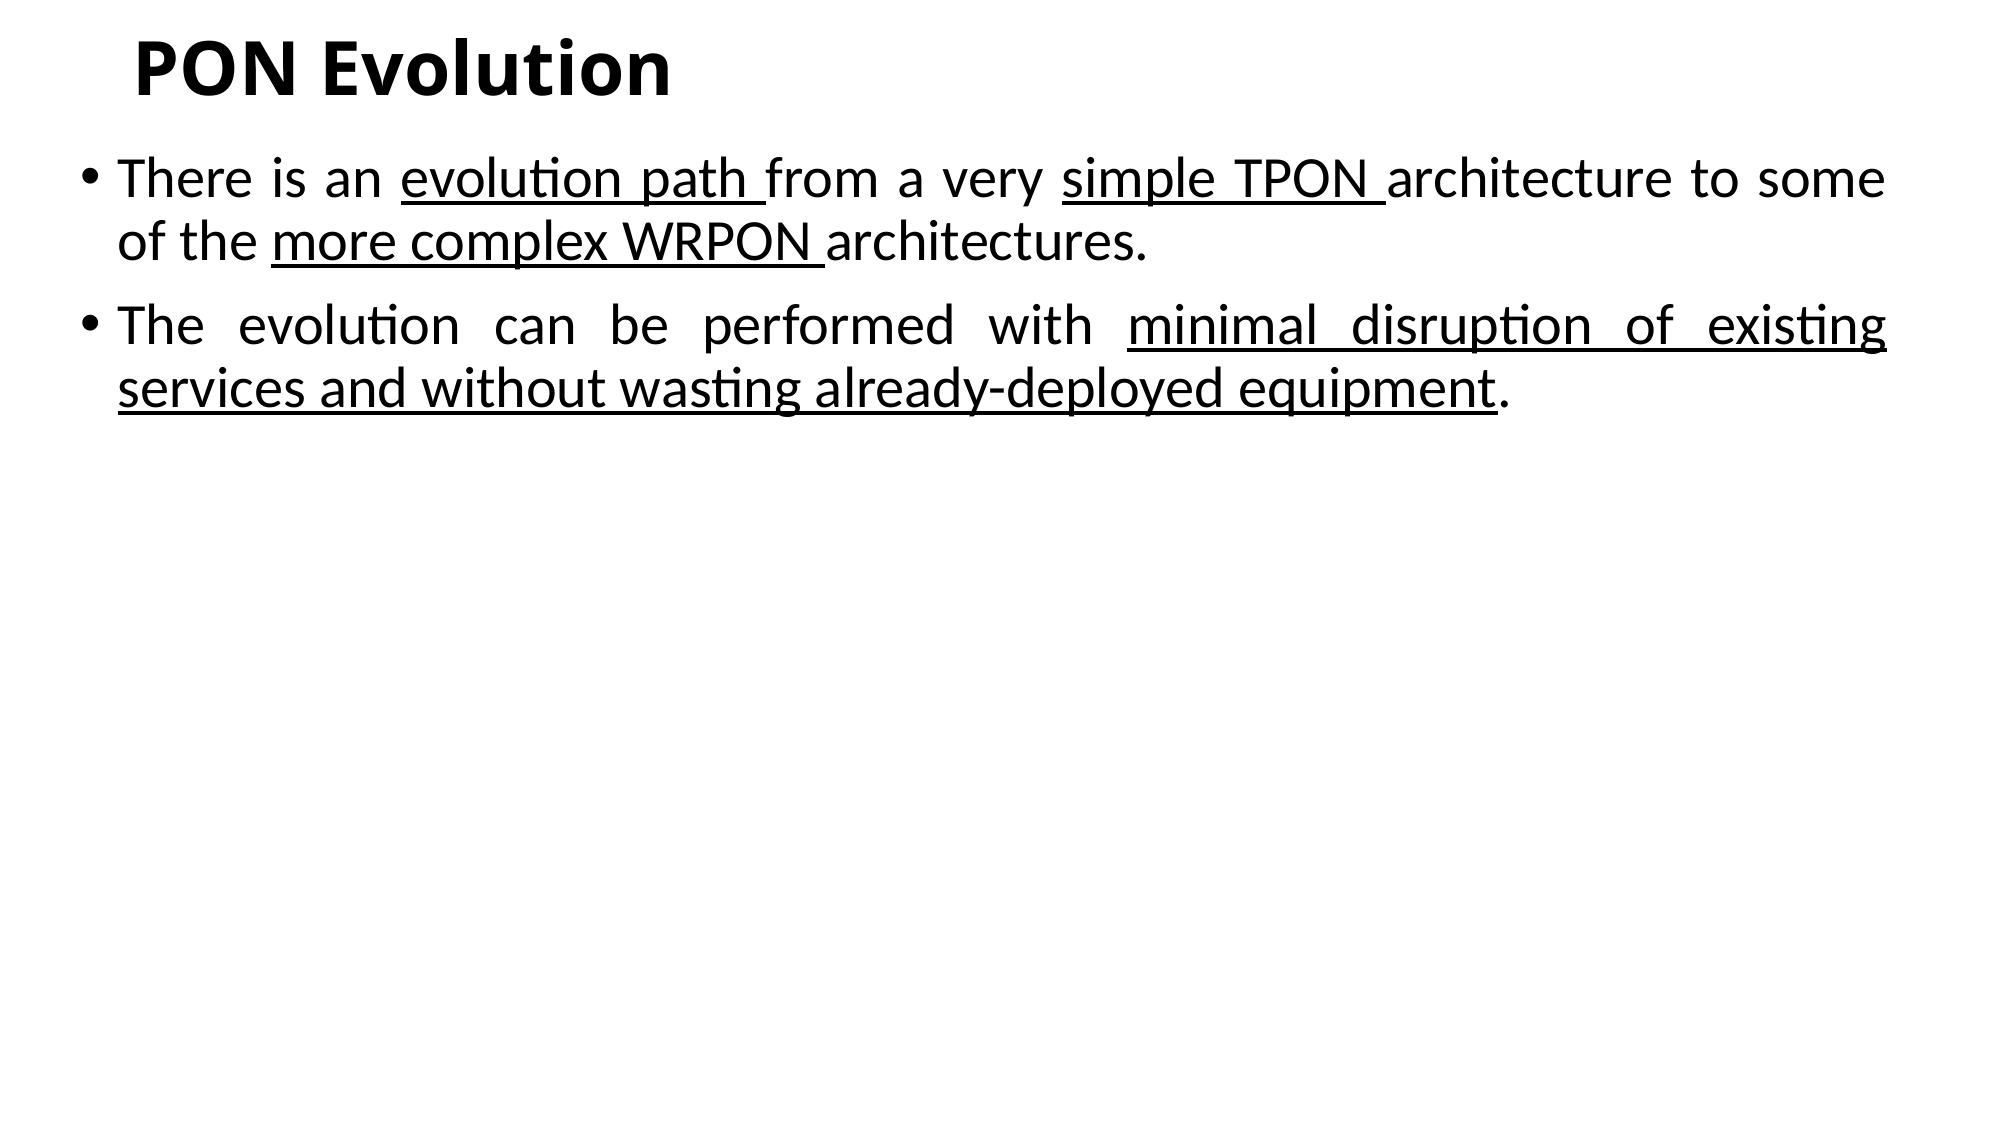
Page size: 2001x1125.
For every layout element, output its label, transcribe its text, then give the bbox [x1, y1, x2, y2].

list There is an evolution path from a very simple TPON architecture to some of the more complex WRPON architectures. The evolution can be performed with minimal disruption of existing services and without wasting already-deployed equipment. [65, 140, 1902, 440]
title PON Evolution [117, 31, 1429, 112]
